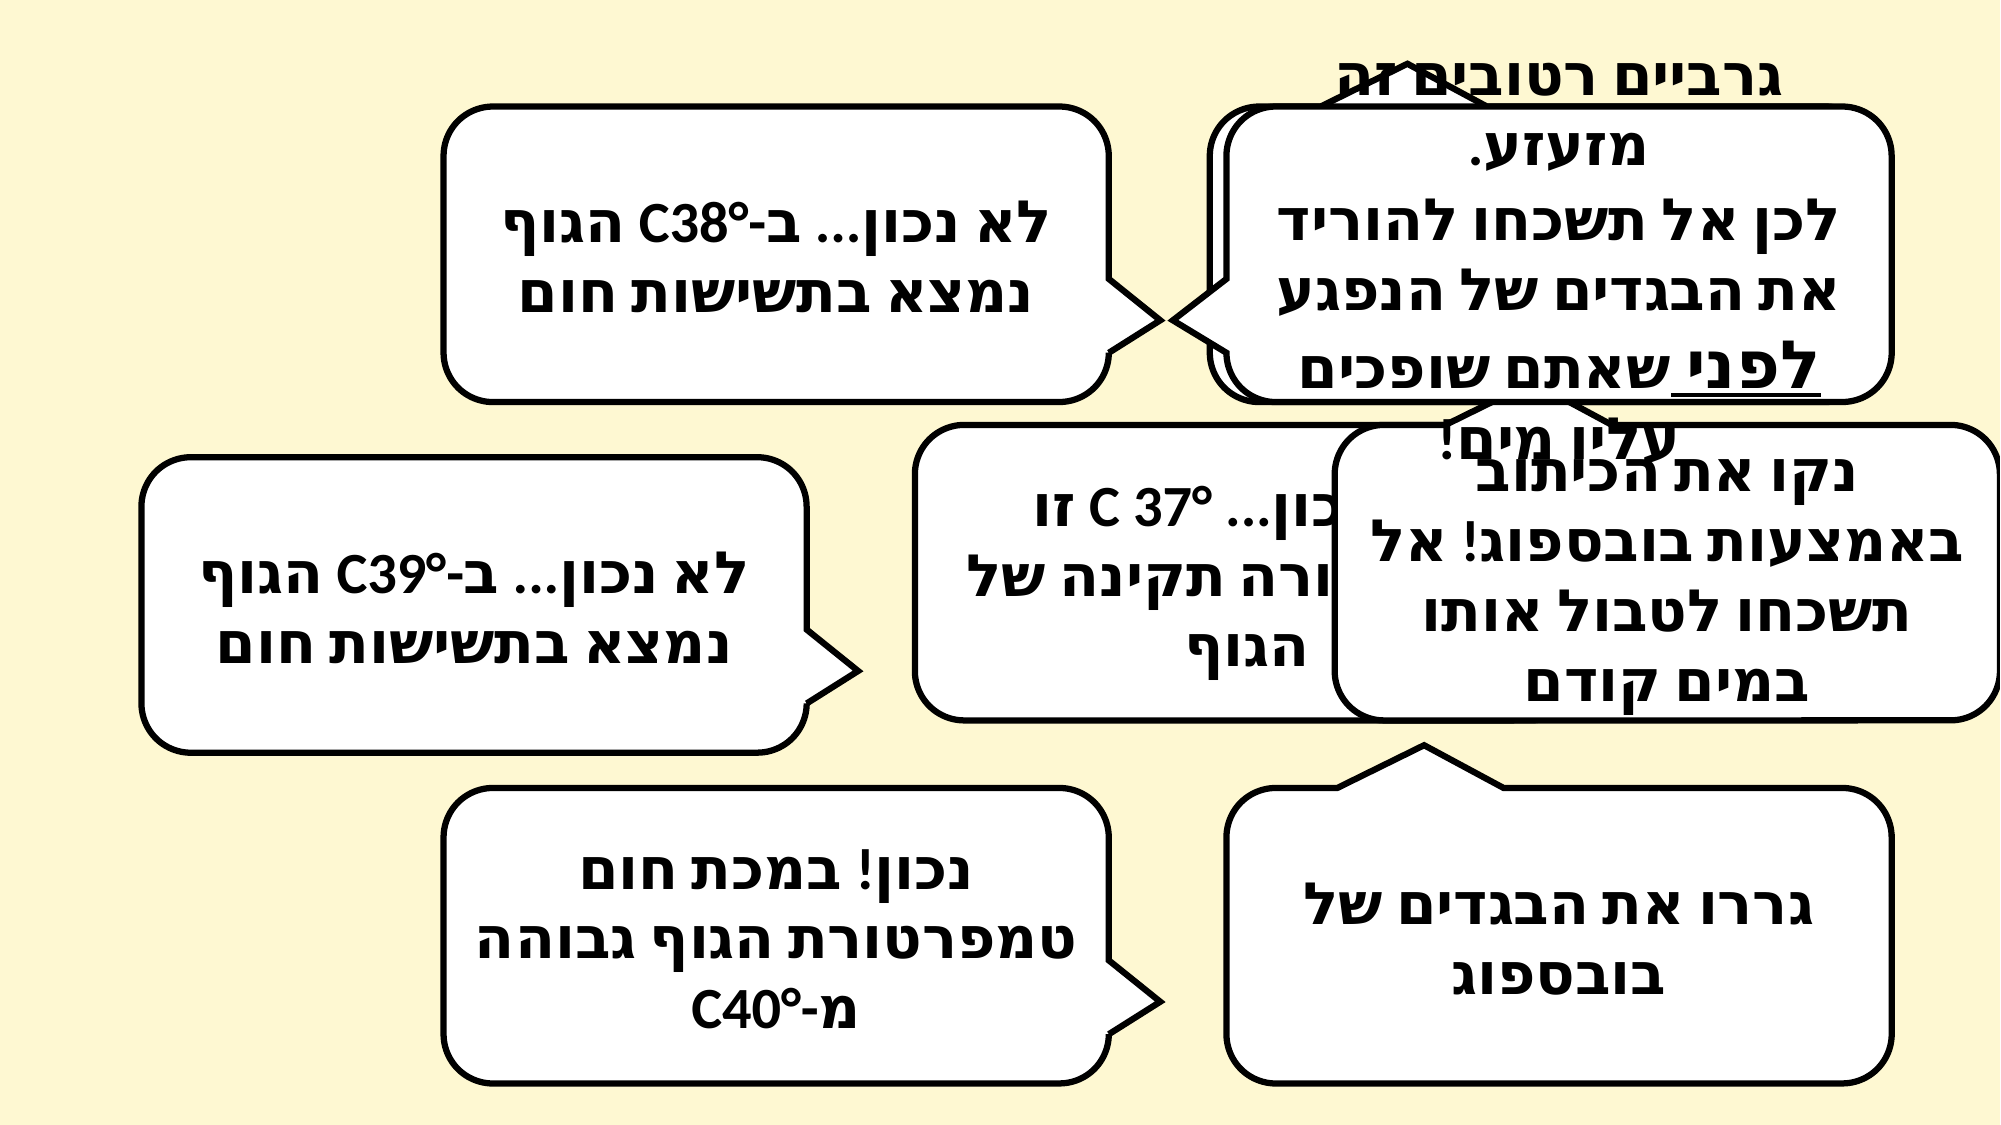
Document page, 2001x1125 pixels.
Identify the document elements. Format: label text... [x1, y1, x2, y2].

text_box גררו את בובספוג למקום מוצל! [1208, 105, 1268, 291]
text_box גררו את הבגדים של בובספוג [1225, 744, 1893, 1085]
text_box נקו את הכיתוב באמצעות בובספוג! אל תשכחו לטבול אותו במים קודם [1333, 404, 2000, 722]
text_box נכון! במכת חום טמפרטורת הגוף גבוהה מ-C40° [442, 786, 1163, 1085]
text_box לא נכון... ב-C38° הגוף נמצא בתשישות חום [442, 105, 1163, 404]
text_box גררו את בובספוג למקום מוצל! [1208, 344, 1273, 404]
text_box גררו את בובספוג למקום מוצל! [1321, 62, 1487, 105]
text_box לא נכון... C 37° זו טמפרטורה תקינה של הגוף [913, 423, 1380, 722]
text_box גרביים רטובים זה מזעזע. לכן אל תשכחו להוריד את הבגדים של הנפגע לפני שאתם שופכים עליו מים! [1171, 105, 1893, 404]
text_box לא נכון... ב-C39° הגוף נמצא בתשישות חום [140, 456, 860, 754]
